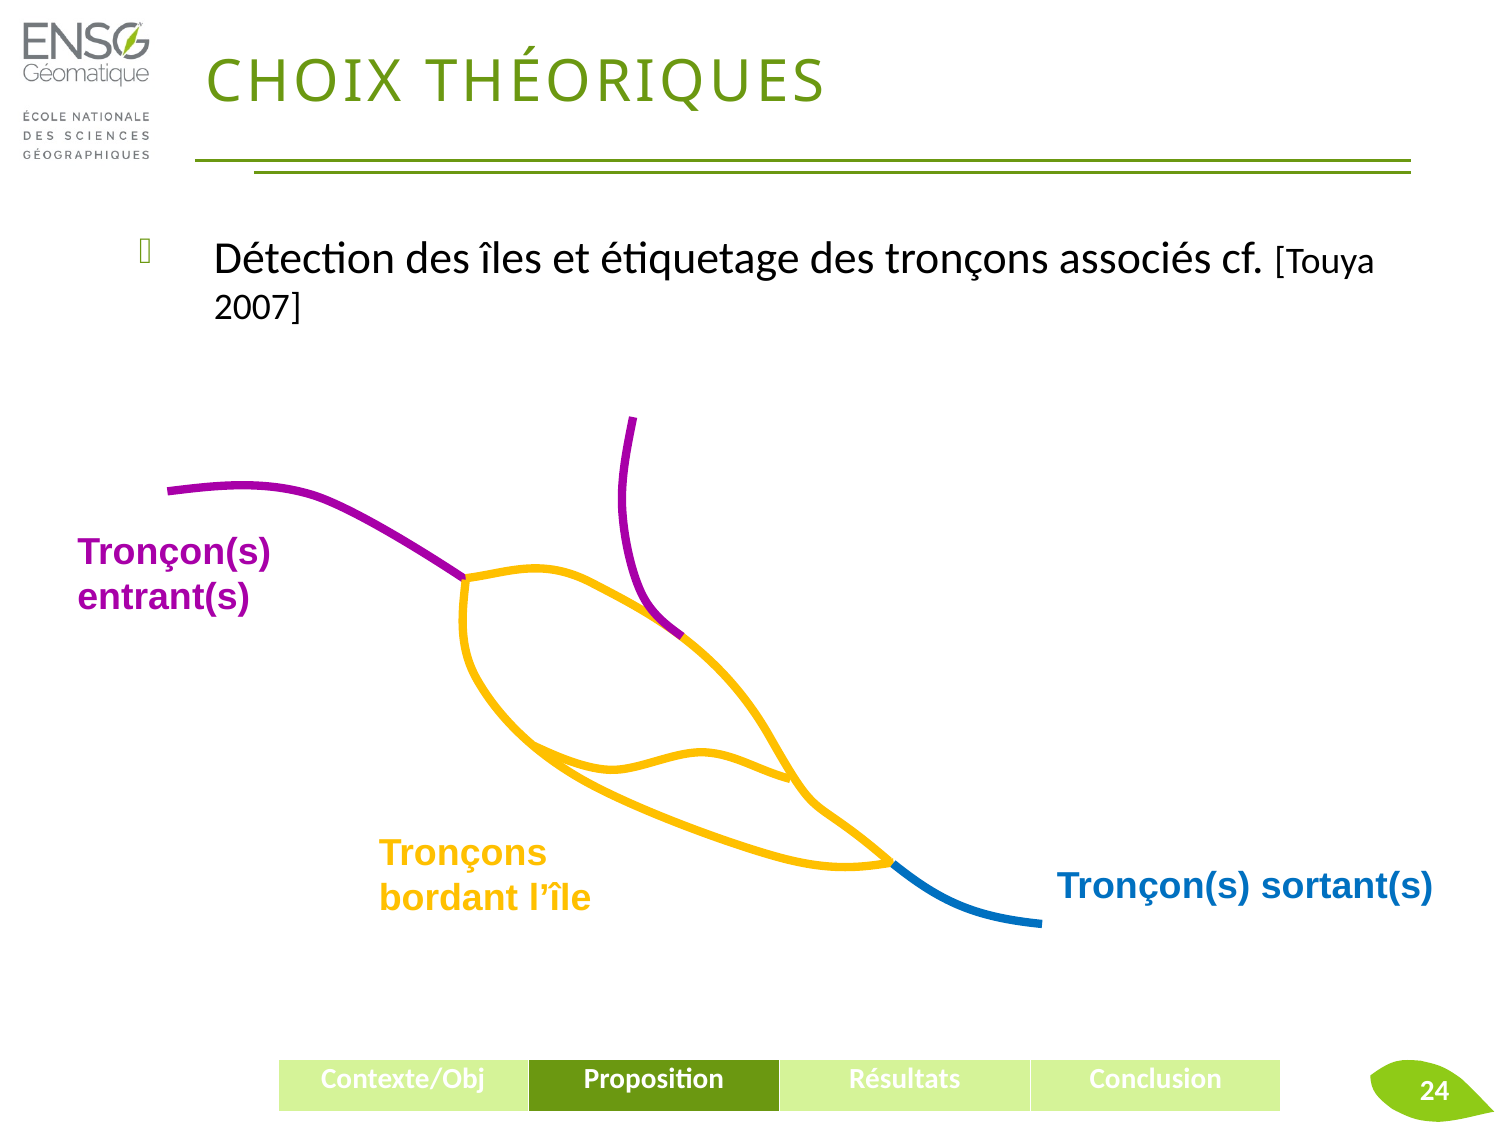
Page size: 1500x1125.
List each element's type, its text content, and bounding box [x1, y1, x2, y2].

text_box Tronçon(s) entrant(s) [62, 519, 289, 625]
text_box [533, 751, 894, 872]
title Choix théoriques [190, 19, 1408, 138]
text_box [465, 564, 892, 865]
slide_number 24 [1376, 1058, 1465, 1114]
text_box [166, 481, 465, 582]
text_box Tronçons bordant l’île [363, 820, 683, 926]
text_box [458, 579, 719, 759]
picture [2, 1, 170, 180]
text_box [890, 860, 1043, 929]
list Détection des îles et étiquetage des tronçons associés cf. [Touya 2007] [123, 219, 1436, 385]
text_box Tronçon(s) sortant(s) [1042, 853, 1460, 914]
text_box [531, 741, 758, 775]
text_box [617, 416, 685, 640]
